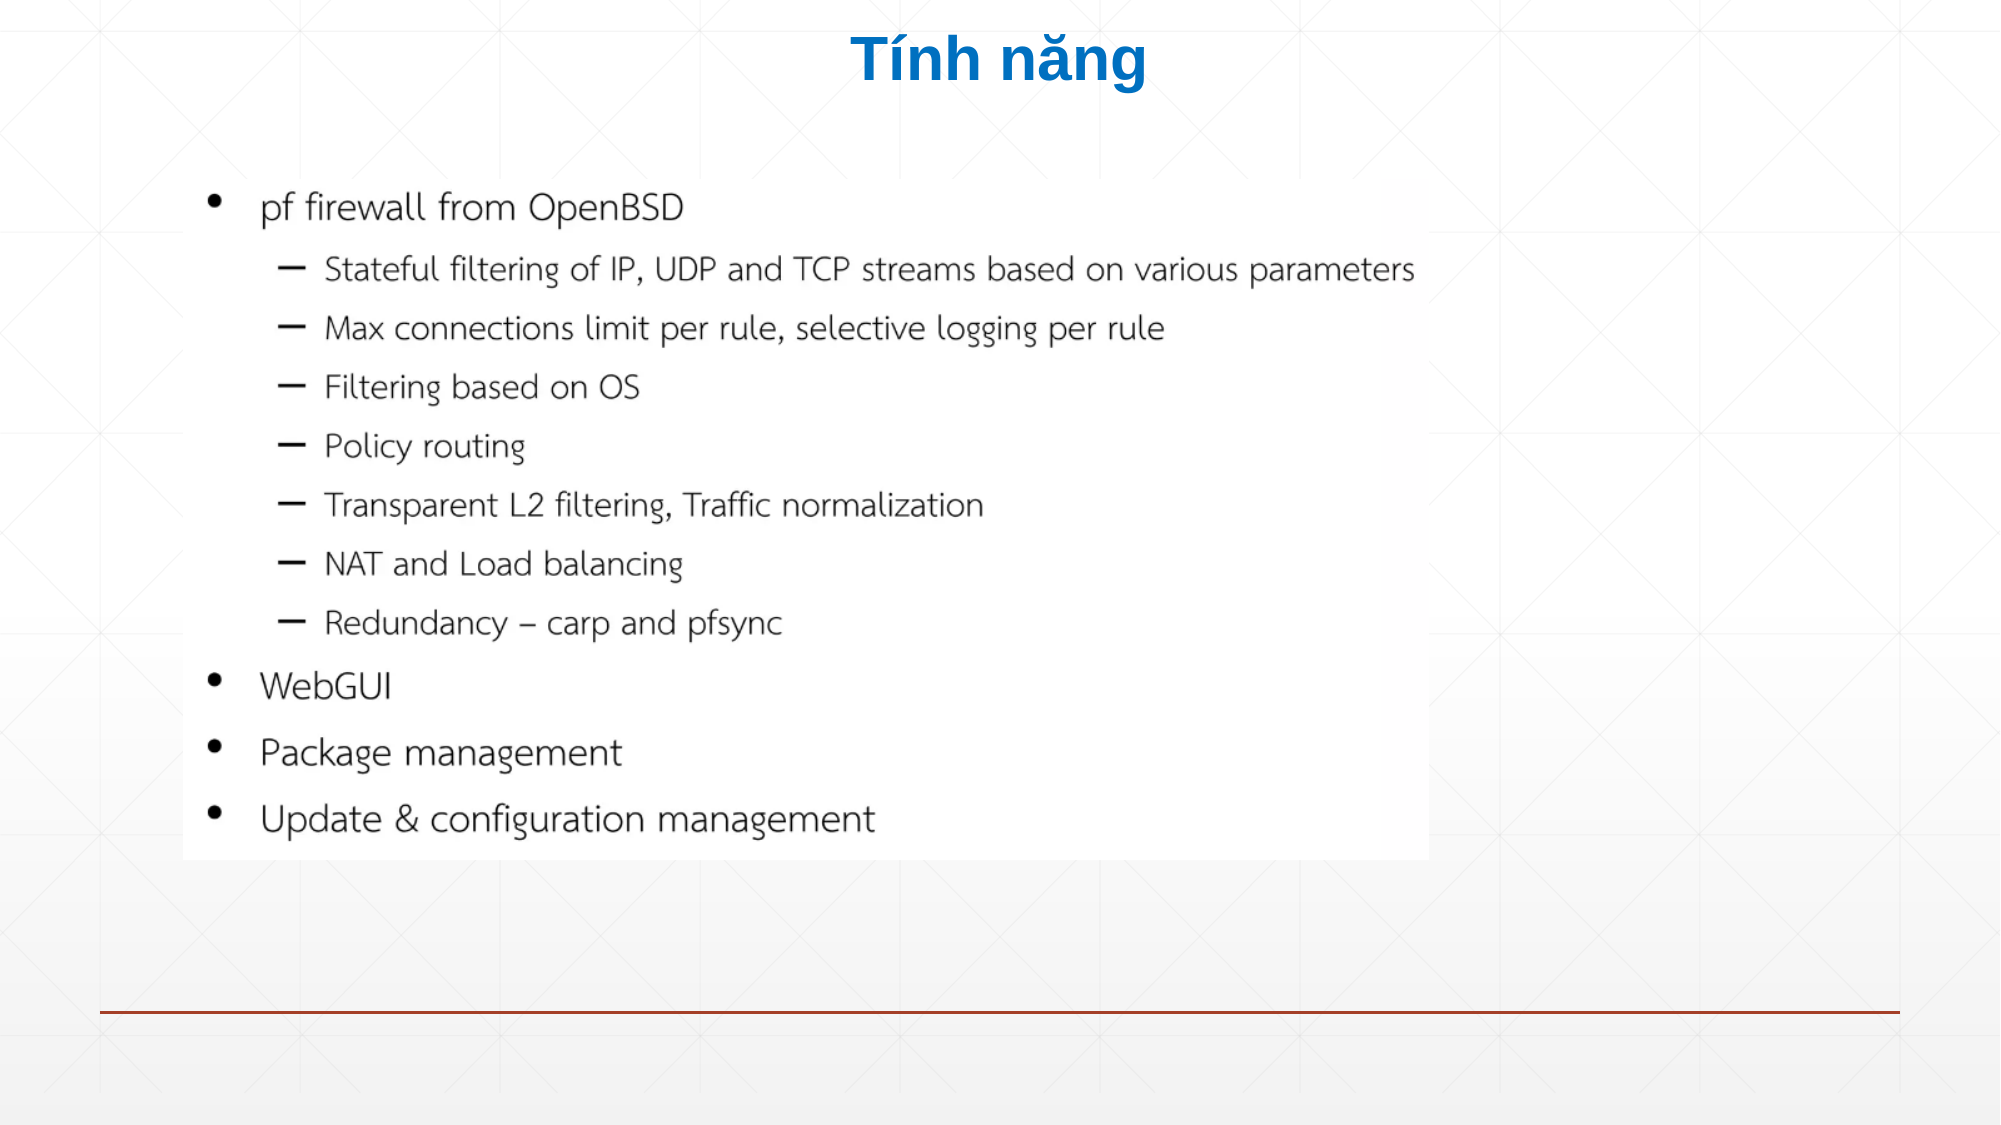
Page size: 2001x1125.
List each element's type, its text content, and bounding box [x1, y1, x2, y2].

title Tính năng [0, 0, 2000, 102]
picture [183, 179, 1429, 860]
